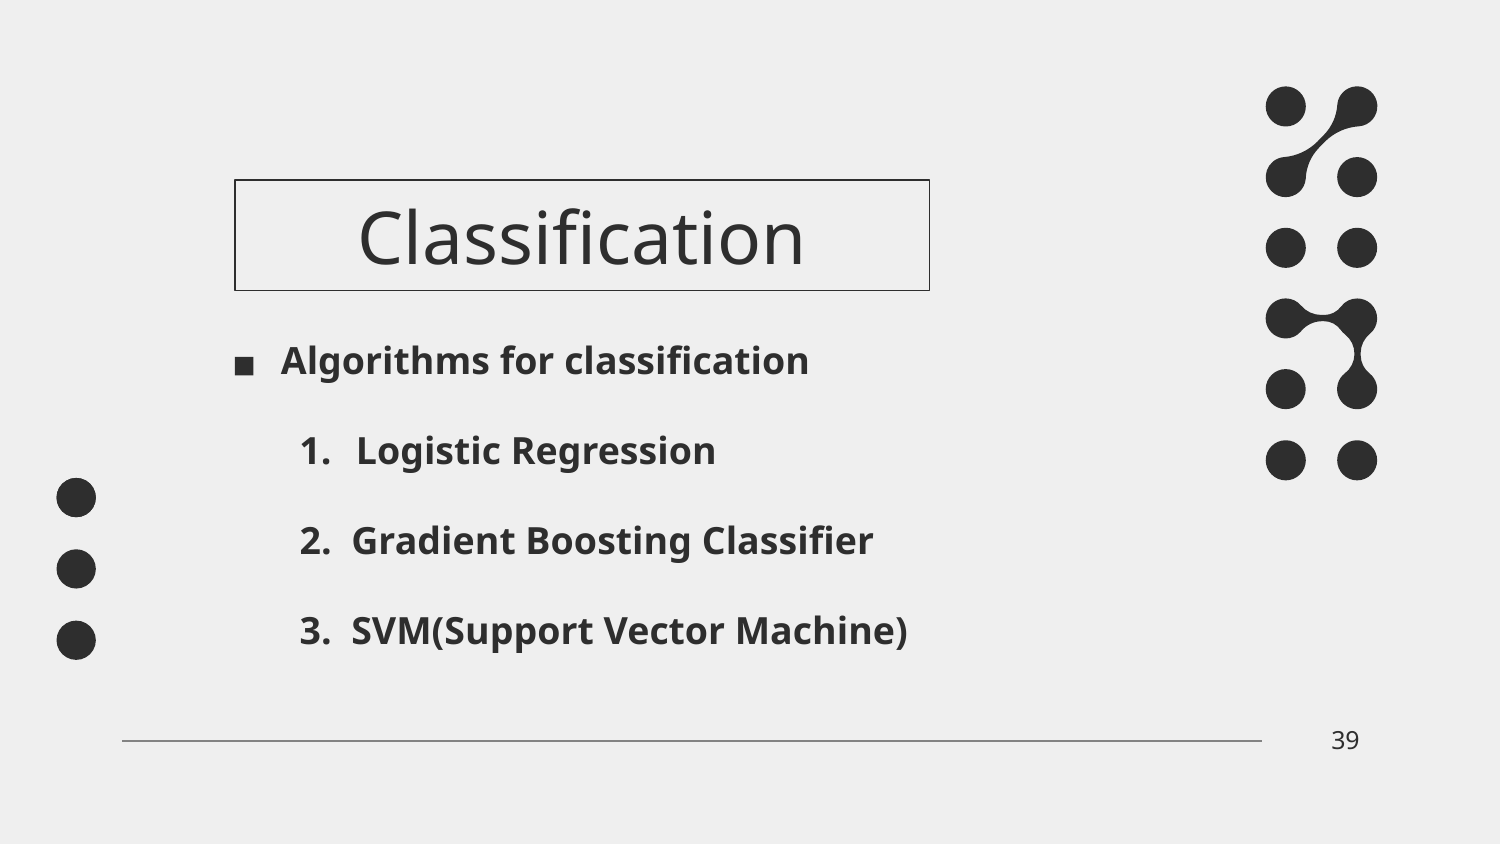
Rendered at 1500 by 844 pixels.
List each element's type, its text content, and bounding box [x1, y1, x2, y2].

subtitle Algorithms for classification Logistic Regression 2. Gradient Boosting Classifier 3. SVM(Support Vector Machine) [265, 311, 1160, 679]
slide_number 39 [1312, 725, 1379, 758]
title Classification [234, 179, 930, 291]
text_box [234, 356, 254, 376]
